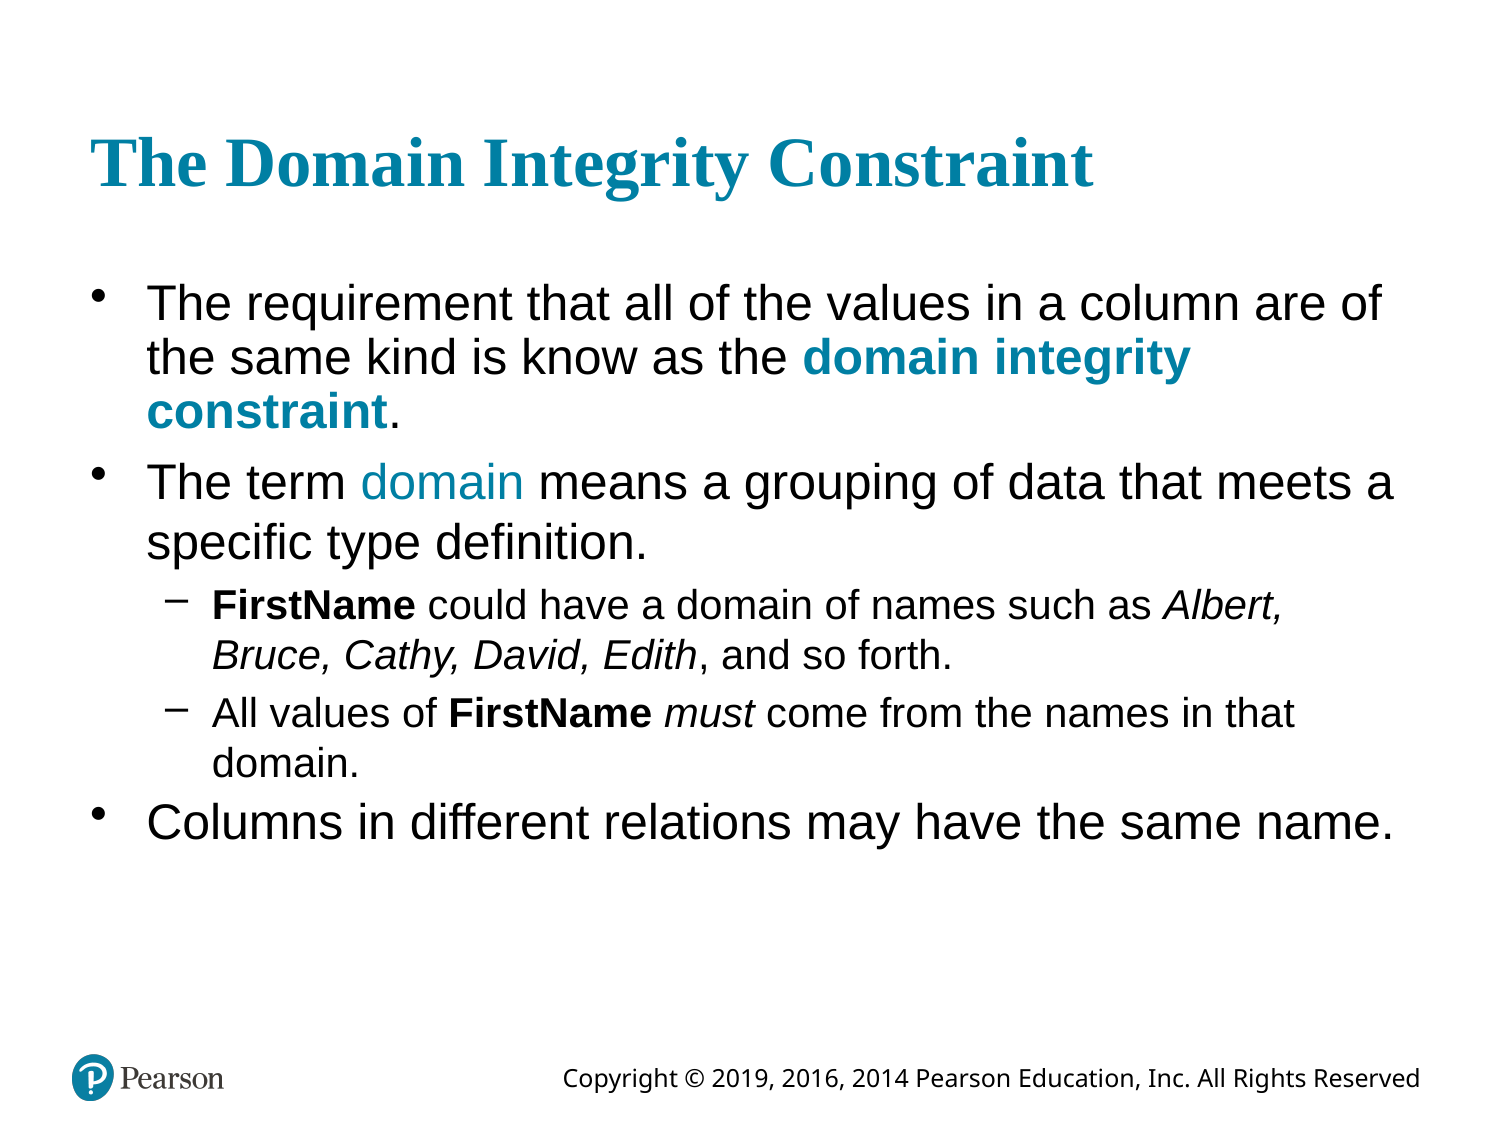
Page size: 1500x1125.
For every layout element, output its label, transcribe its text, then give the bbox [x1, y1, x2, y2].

list The requirement that all of the values in a column are of the same kind is know as the domain integrity constraint. The term domain means a grouping of data that meets a specific type definition. FirstName could have a domain of names such as Albert, Bruce, Cathy, David, Edith, and so forth. All values of FirstName must come from the names in that domain. Columns in different relations may have the same name. [75, 262, 1425, 1005]
picture [80, 1063, 106, 1088]
picture [72, 1054, 88, 1070]
title The Domain Integrity Constraint [75, 35, 1425, 216]
picture [72, 1087, 83, 1101]
picture [98, 1054, 224, 1101]
